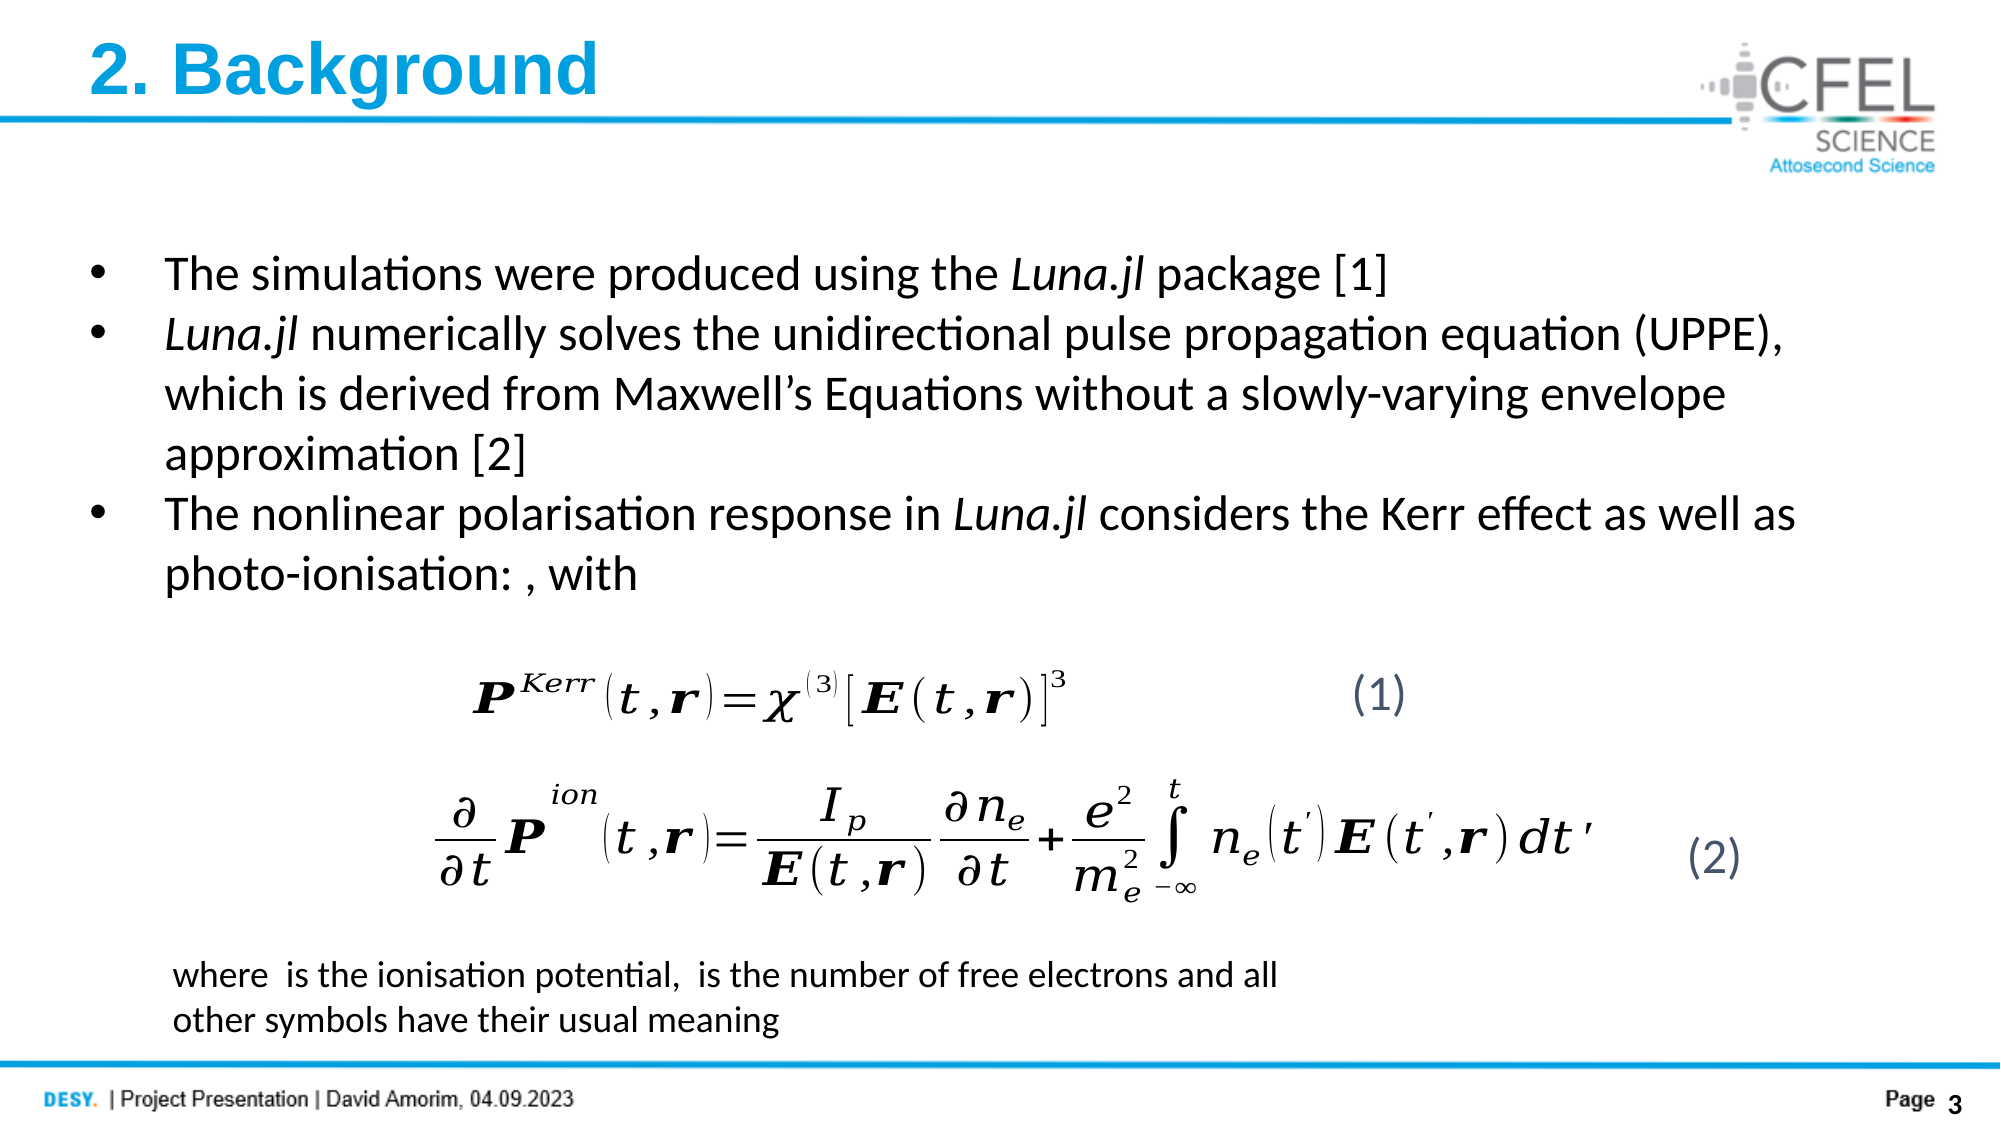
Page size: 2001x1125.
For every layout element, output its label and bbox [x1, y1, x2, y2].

list [0, 0, 2000, 1125]
